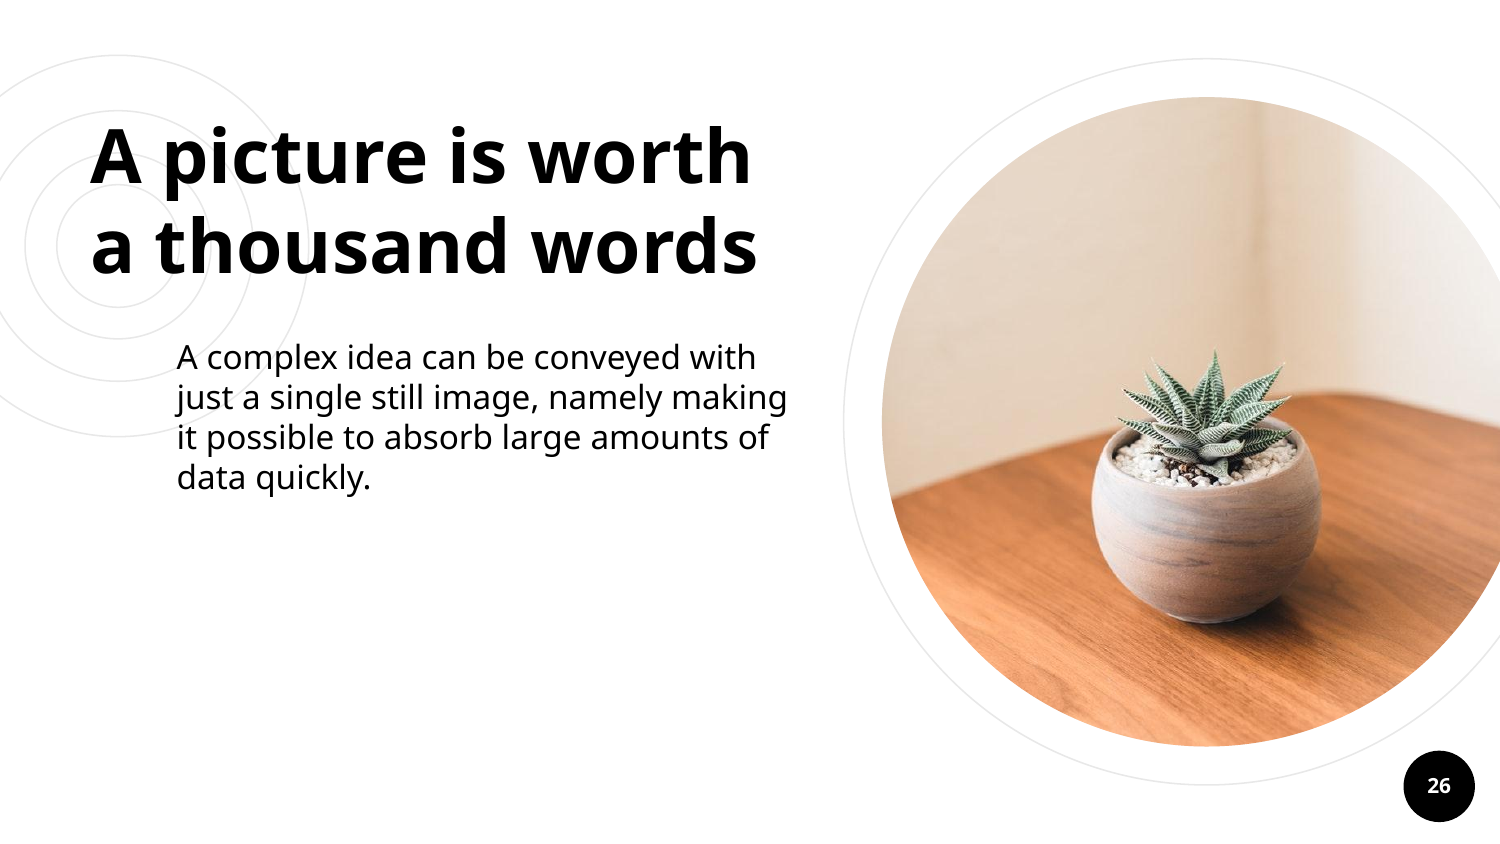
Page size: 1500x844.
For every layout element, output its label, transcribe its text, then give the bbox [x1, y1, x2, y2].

title A picture is worth a thousand words [75, 191, 814, 304]
list A complex idea can be conveyed with just a single still image, namely making it possible to absorb large amounts of data quickly. [161, 321, 814, 751]
picture [881, 96, 1500, 747]
slide_number 26 [1403, 755, 1475, 823]
